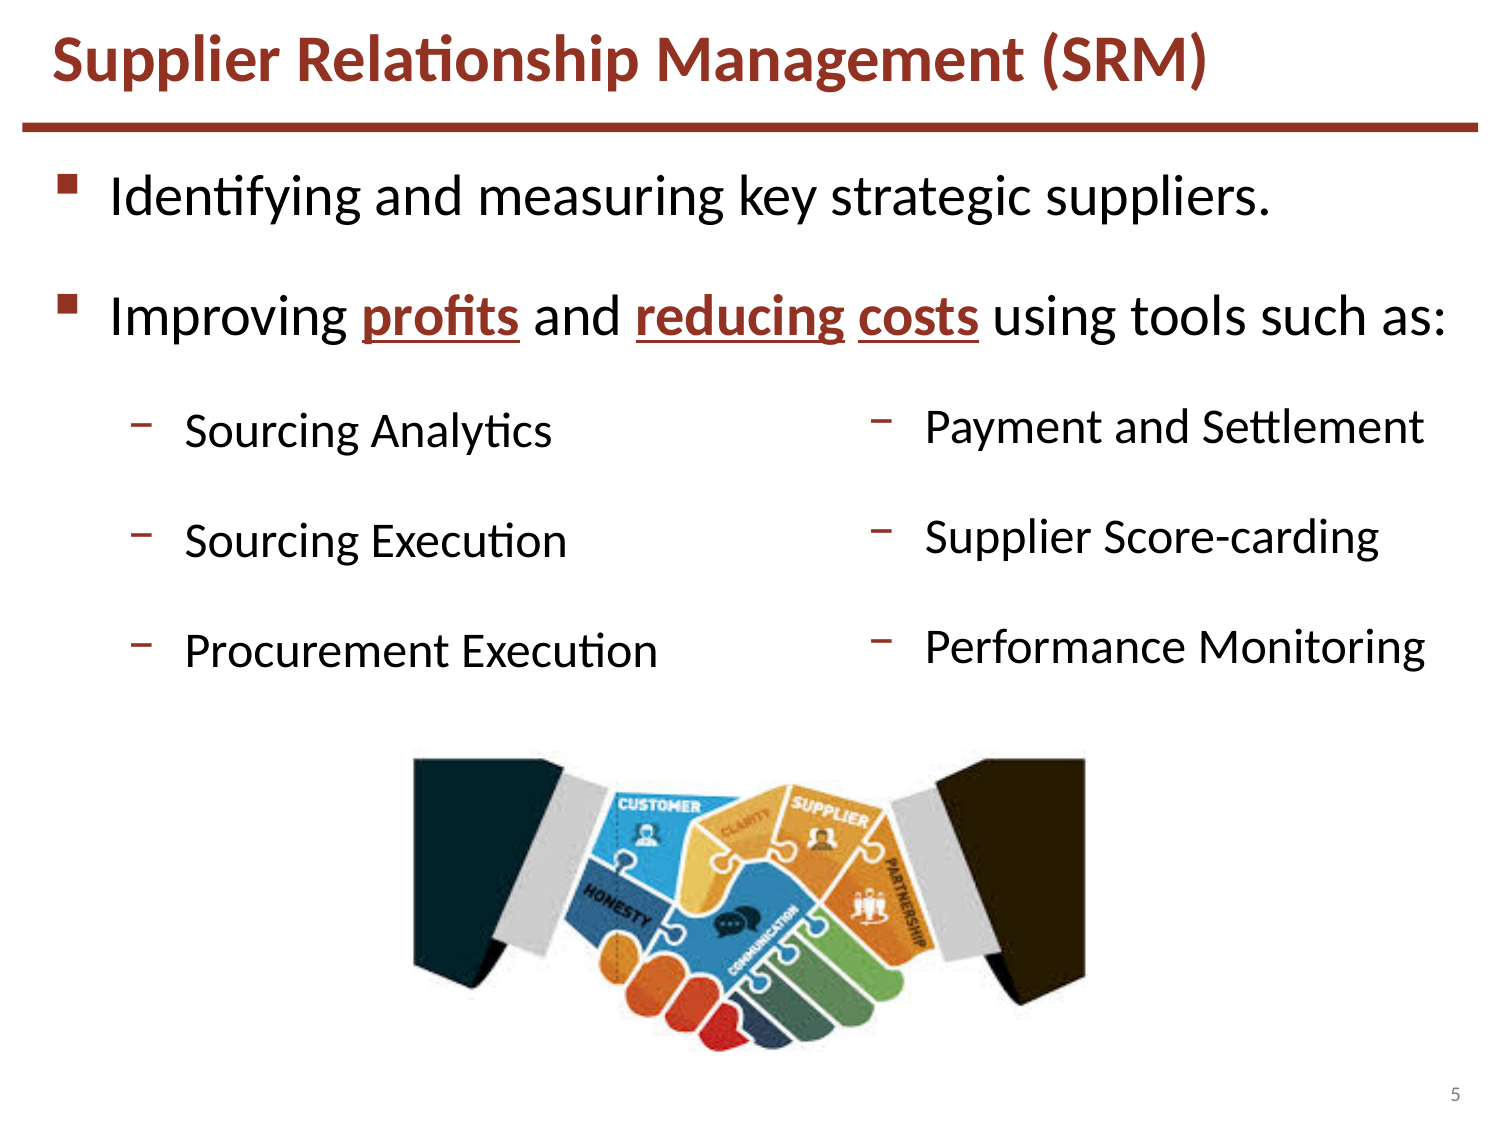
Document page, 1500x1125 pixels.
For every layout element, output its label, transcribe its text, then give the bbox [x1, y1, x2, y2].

picture [412, 749, 1088, 1069]
title Supplier Relationship Management (SRM) [37, 23, 1423, 102]
text_box Payment and Settlement Supplier Score-carding Performance Monitoring [777, 386, 1463, 680]
text_box Identifying and measuring key strategic suppliers. Improving profits and reducing costs using tools such as: Sourcing Analytics Sourcing Execution Procurement Execution [37, 149, 1480, 750]
slide_number 5 [1450, 1079, 1483, 1108]
